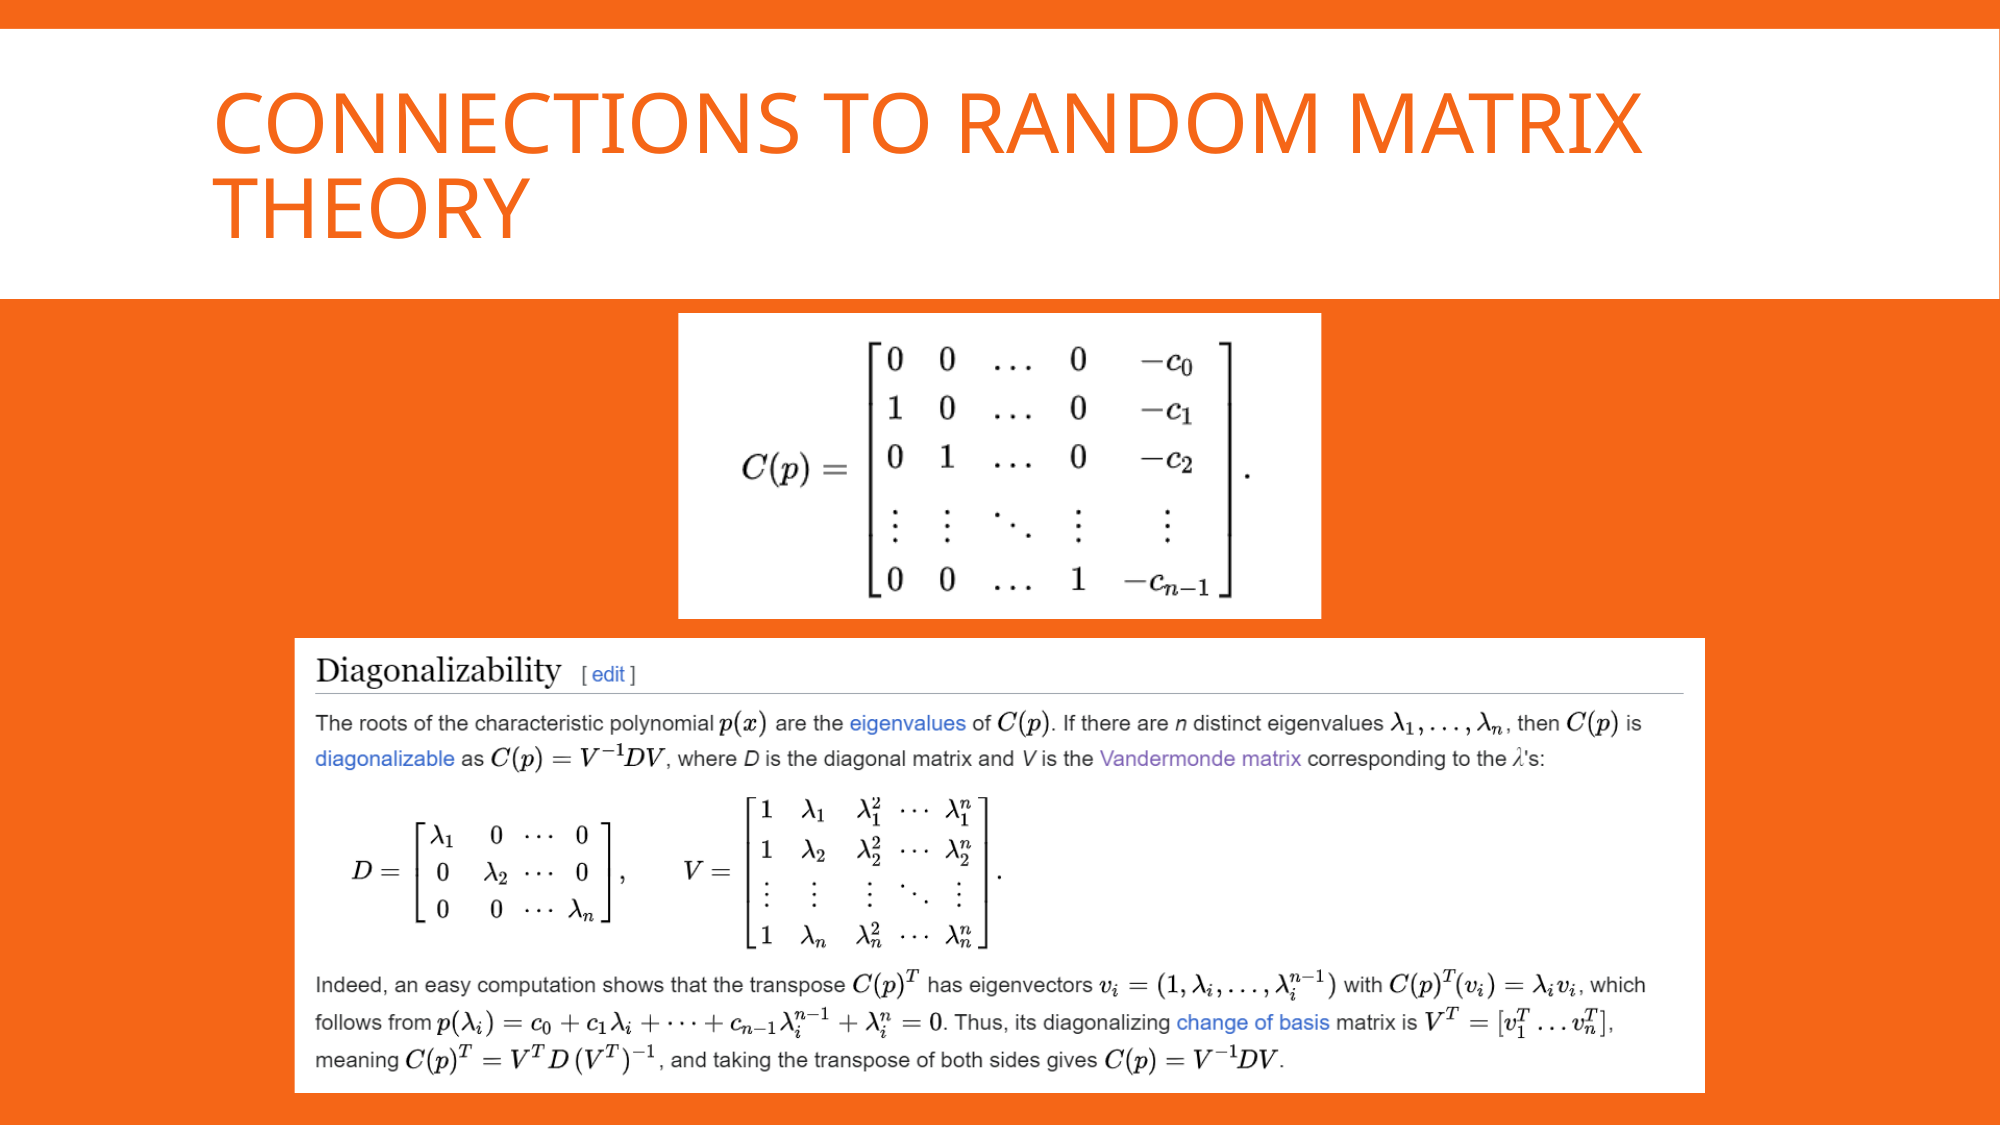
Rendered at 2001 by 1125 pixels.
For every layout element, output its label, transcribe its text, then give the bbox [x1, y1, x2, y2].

picture [294, 638, 1706, 1094]
picture [678, 313, 1322, 620]
title Connections to random matrix theory [197, 46, 1803, 295]
